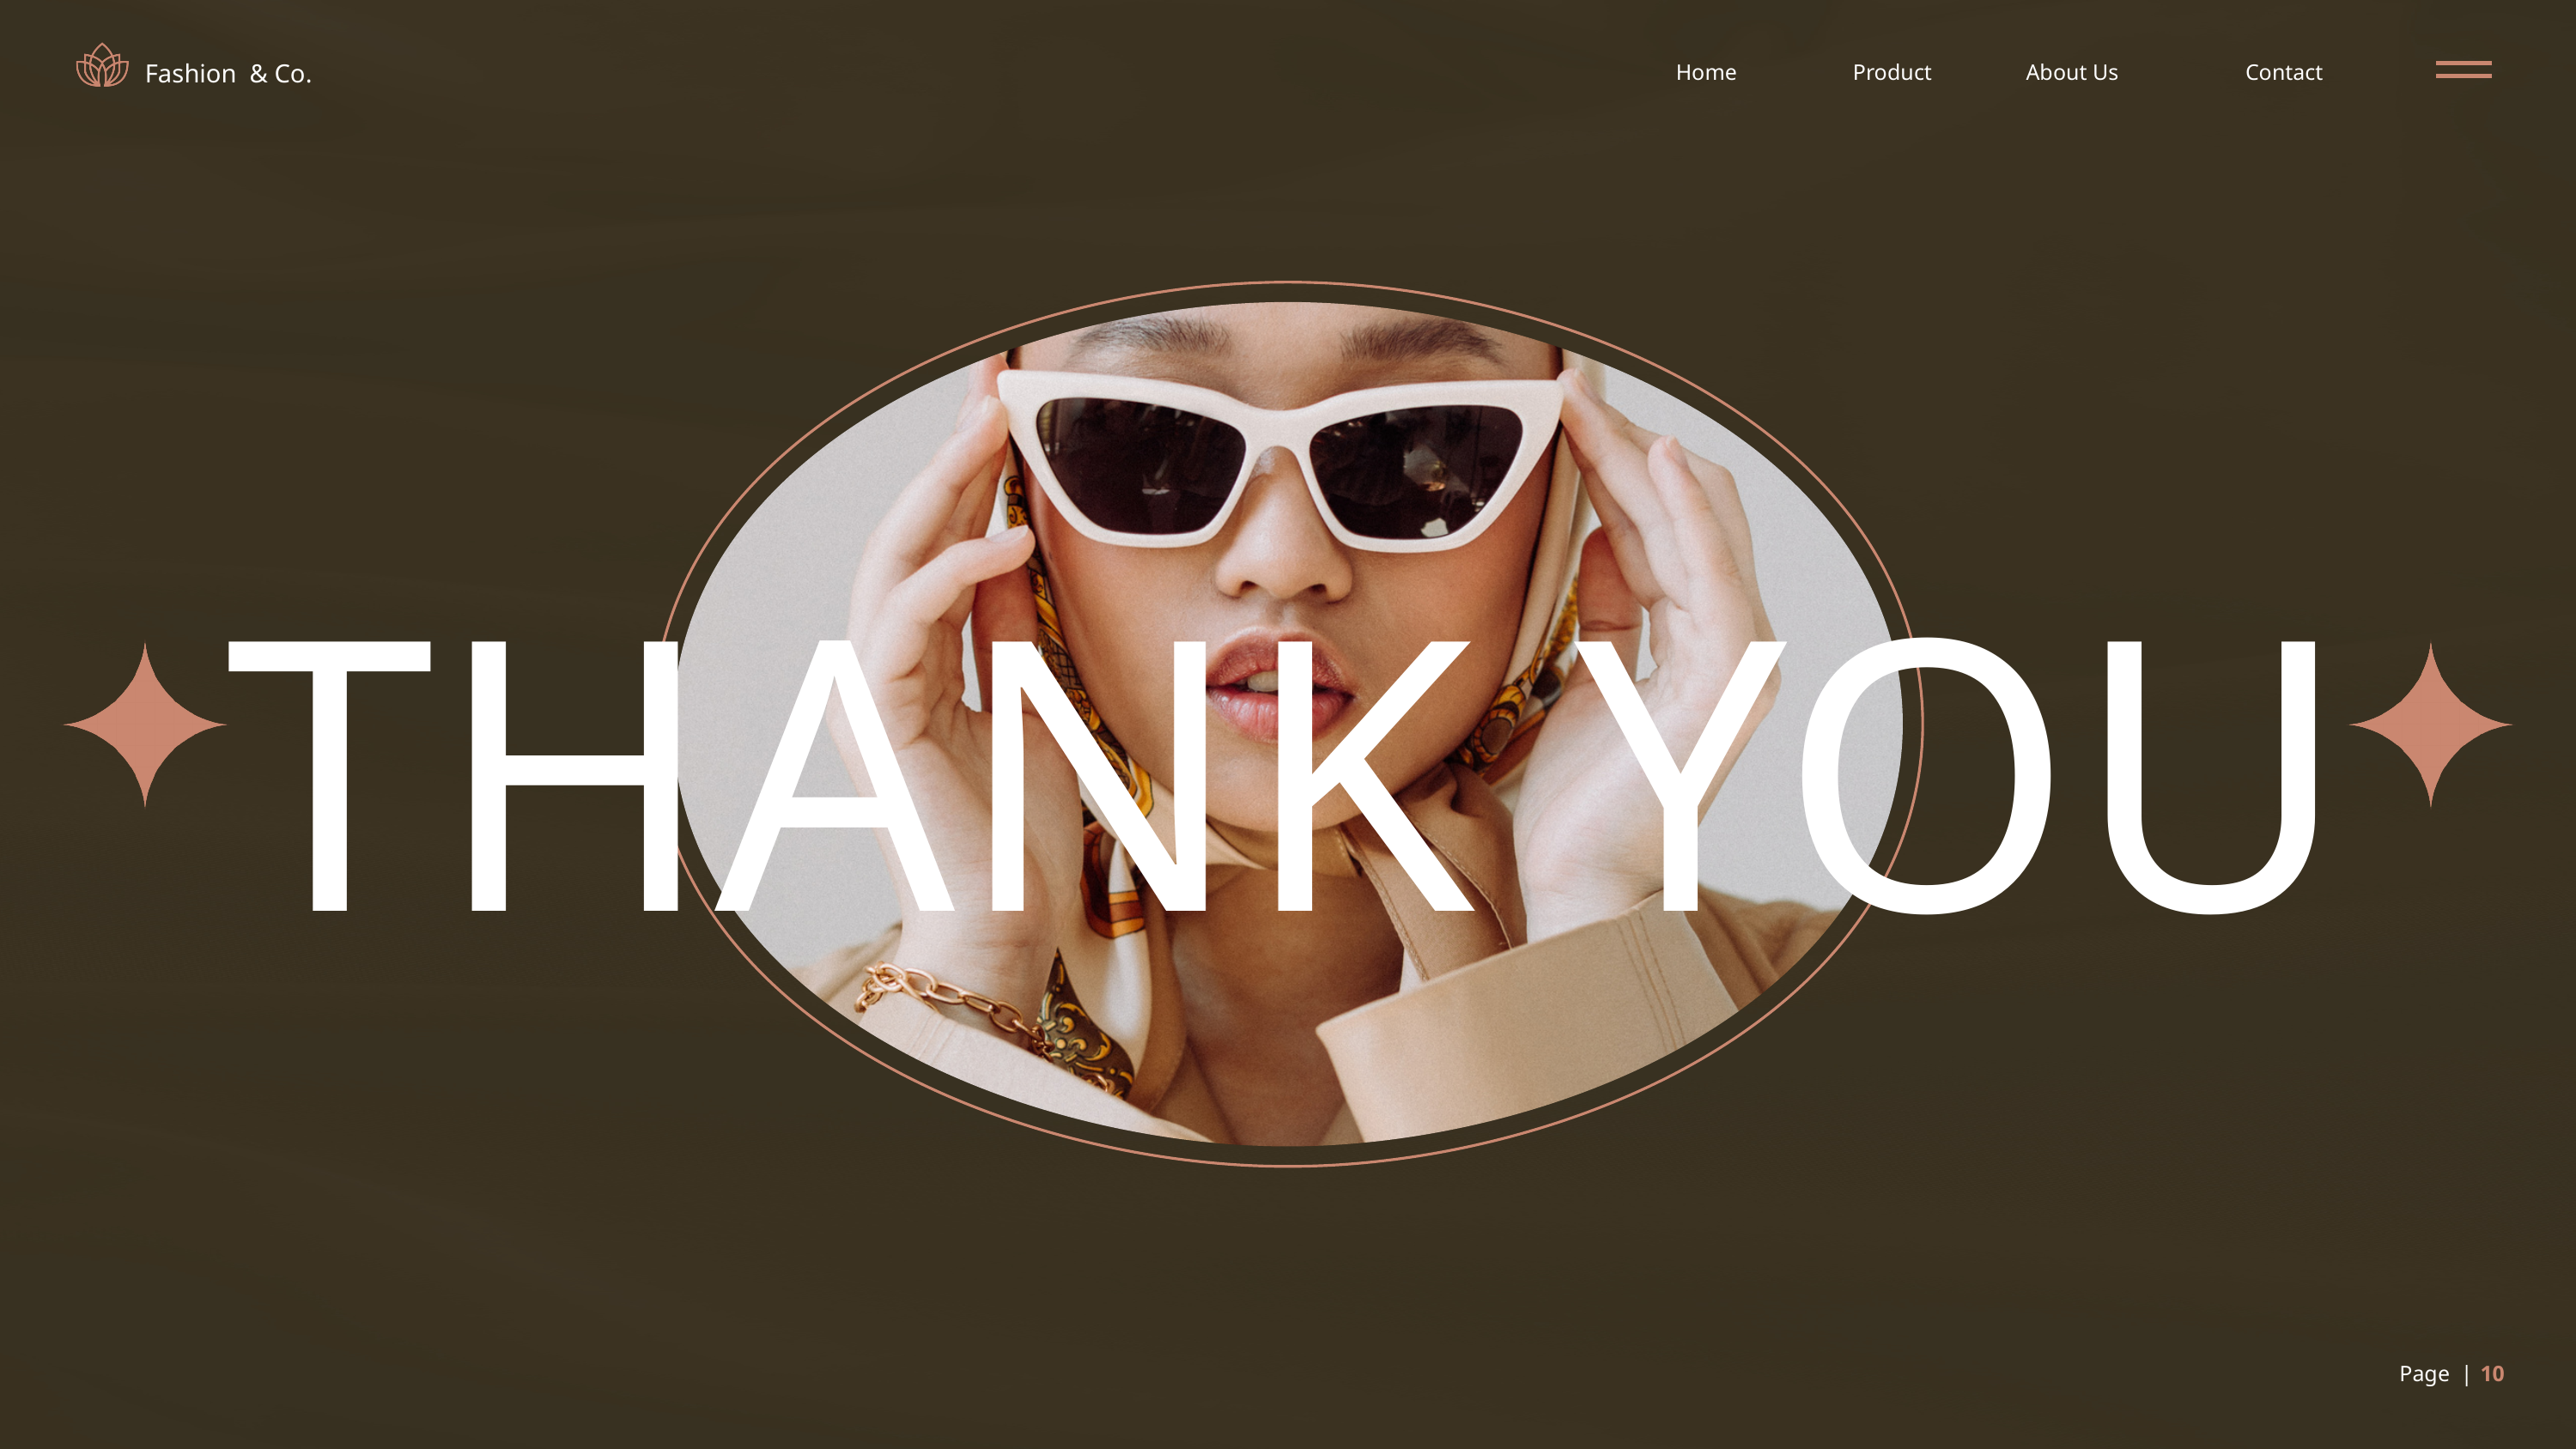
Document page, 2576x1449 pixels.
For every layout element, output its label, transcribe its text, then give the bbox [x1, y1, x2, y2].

text_box Home [1675, 54, 1790, 85]
text_box About Us [2026, 54, 2176, 85]
text_box Page | [2394, 1355, 2473, 1386]
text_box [2435, 73, 2493, 79]
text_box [2435, 60, 2493, 65]
text_box [58, 639, 231, 810]
text_box [2345, 639, 2517, 810]
text_box Product [1852, 54, 1957, 85]
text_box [650, 279, 1925, 1169]
text_box THANK YOU [1930, 458, 2431, 987]
text_box THANK YOU [145, 458, 646, 987]
text_box 10 [2480, 1355, 2524, 1386]
text_box [76, 42, 129, 87]
text_box Fashion & Co. [144, 52, 385, 88]
text_box [0, 0, 2576, 1449]
text_box Contact [2245, 54, 2384, 85]
